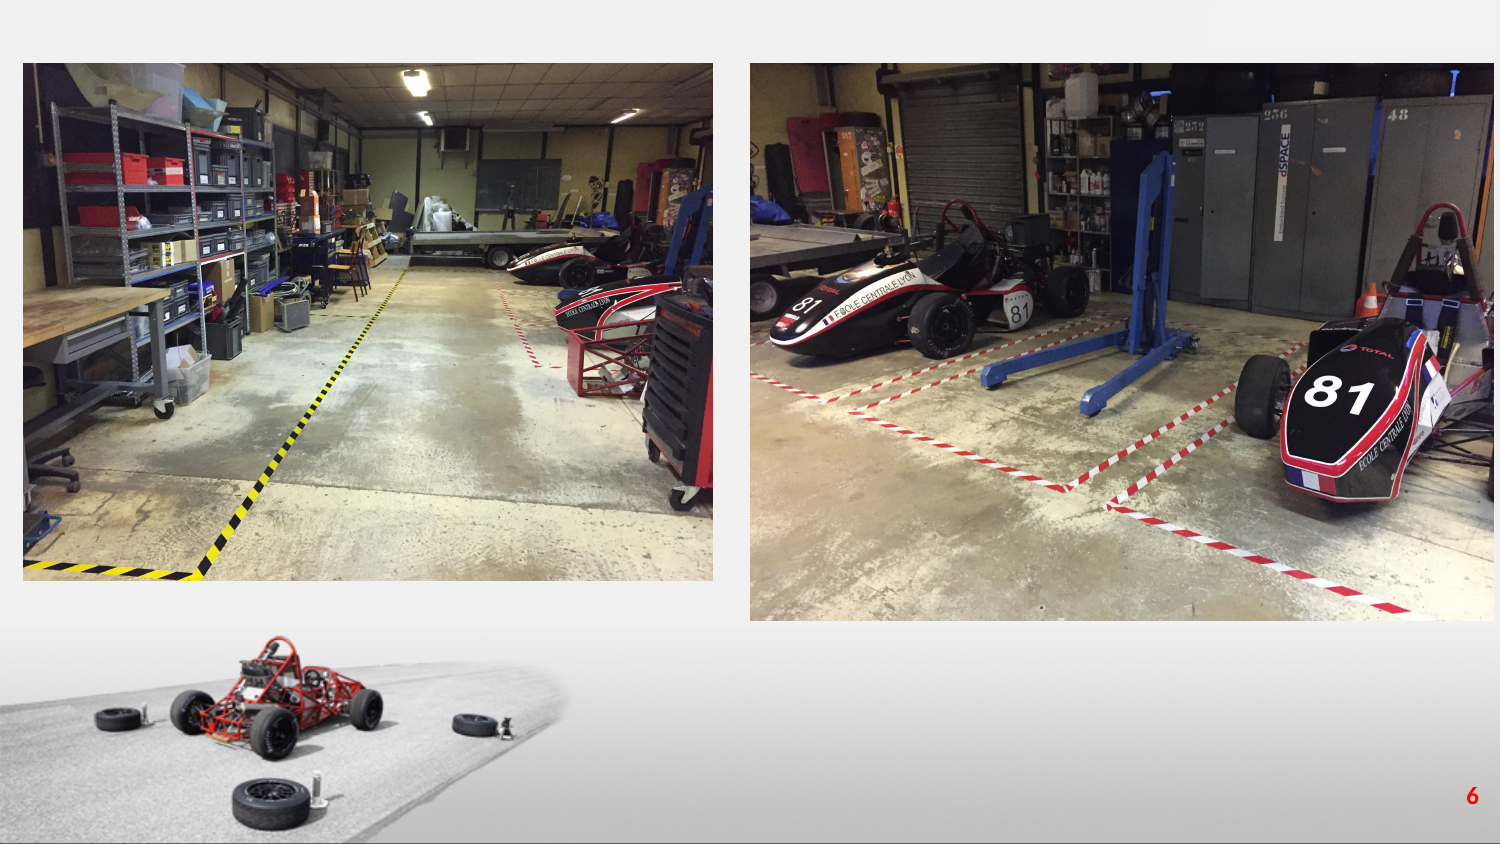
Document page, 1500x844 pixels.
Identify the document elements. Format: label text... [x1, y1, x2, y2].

slide_number 6 [1340, 767, 1495, 822]
picture [0, 63, 1500, 844]
picture [22, 63, 713, 581]
